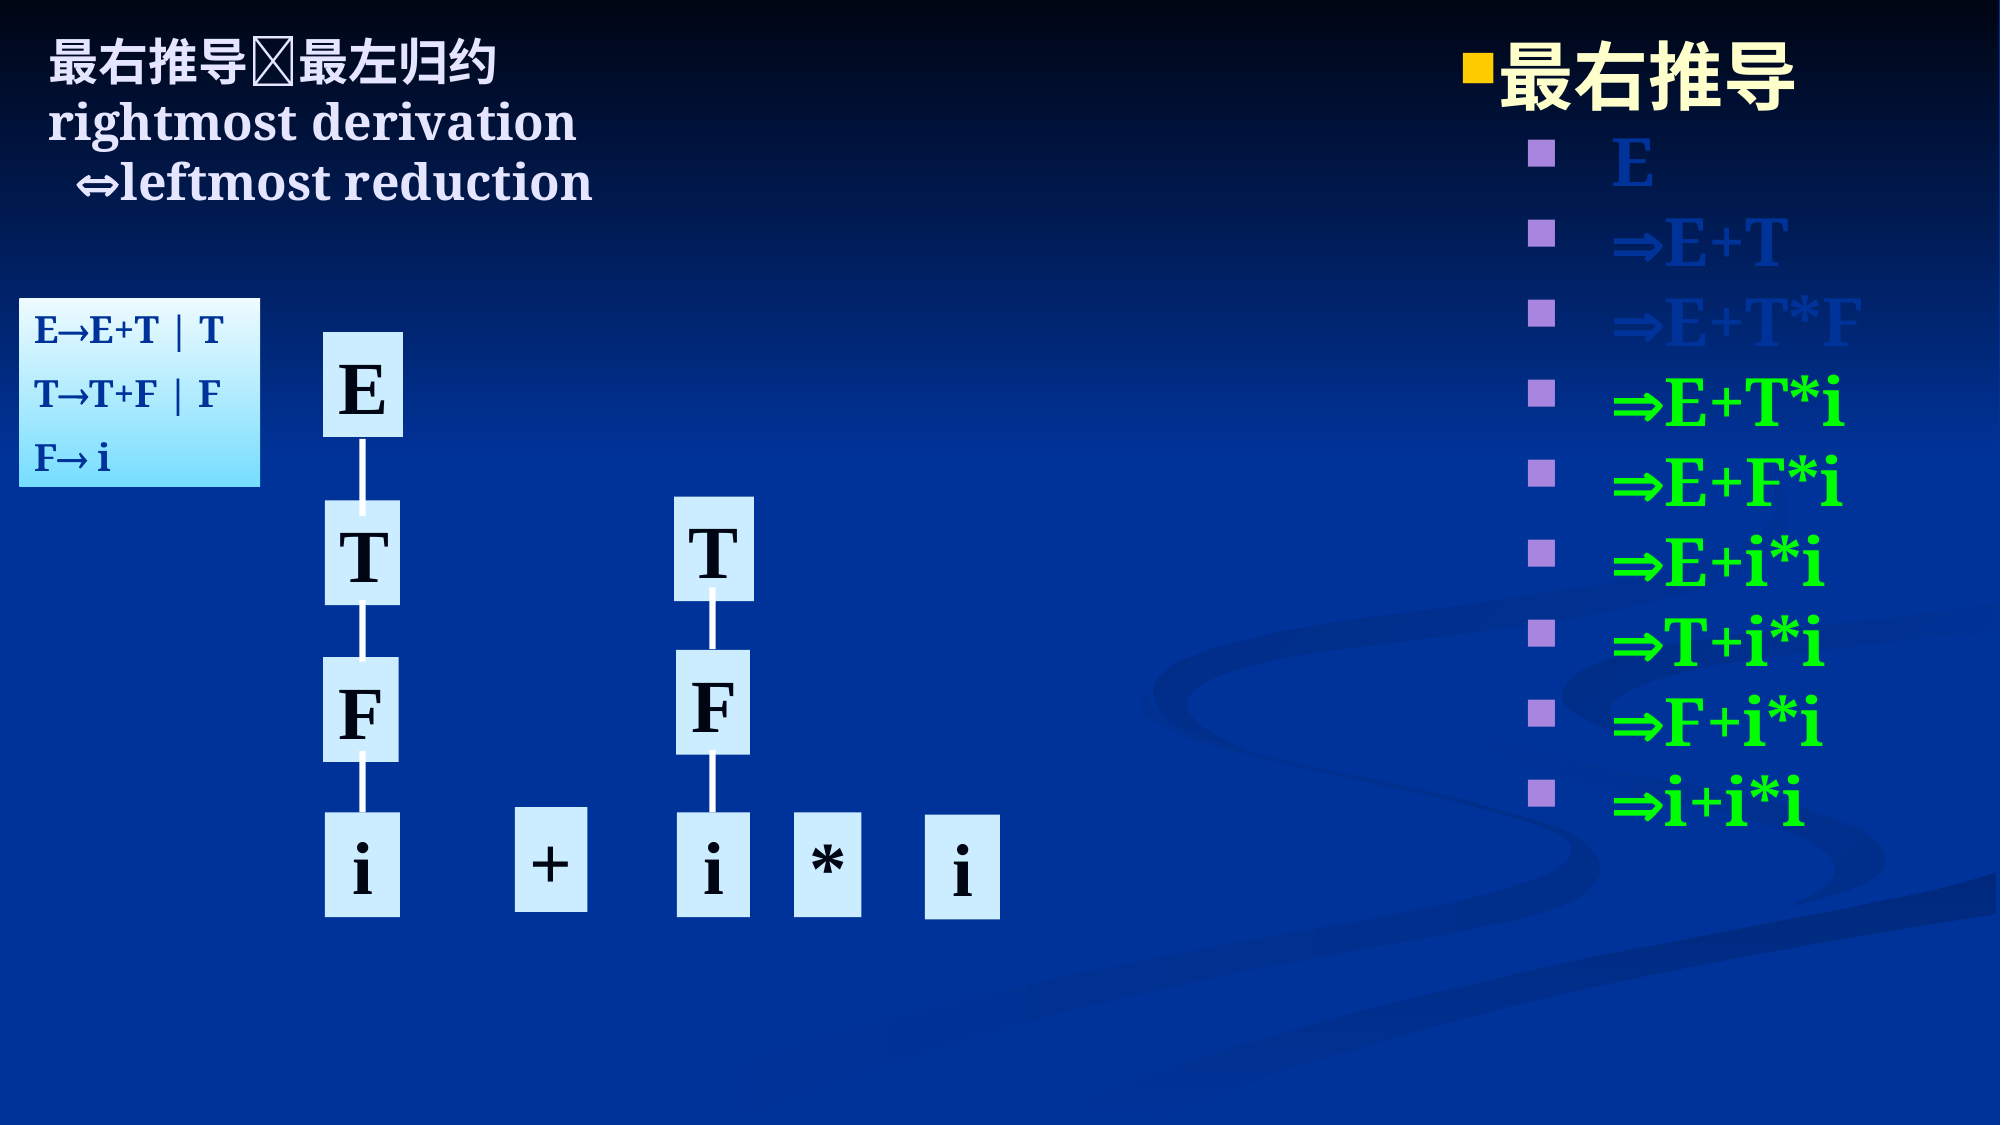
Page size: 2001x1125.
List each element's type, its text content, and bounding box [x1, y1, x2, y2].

text_box T [324, 500, 400, 606]
list 最右推导 E E+T E+T*F E+T*i E+F*i E+i*i T+i*i F+i*i i+i*i [1387, 22, 1988, 923]
text_box i [324, 812, 400, 918]
text_box i [676, 812, 750, 918]
text_box EE+T | T TT+F | F F i [19, 298, 261, 487]
text_box T [674, 496, 754, 602]
text_box i [924, 814, 1000, 920]
text_box + [514, 807, 588, 912]
text_box E [323, 332, 403, 437]
text_box F [676, 649, 750, 755]
text_box F [323, 657, 399, 762]
text_box * [794, 812, 862, 918]
title 最右推导最左归约 rightmost derivation leftmost reduction [33, 22, 725, 218]
